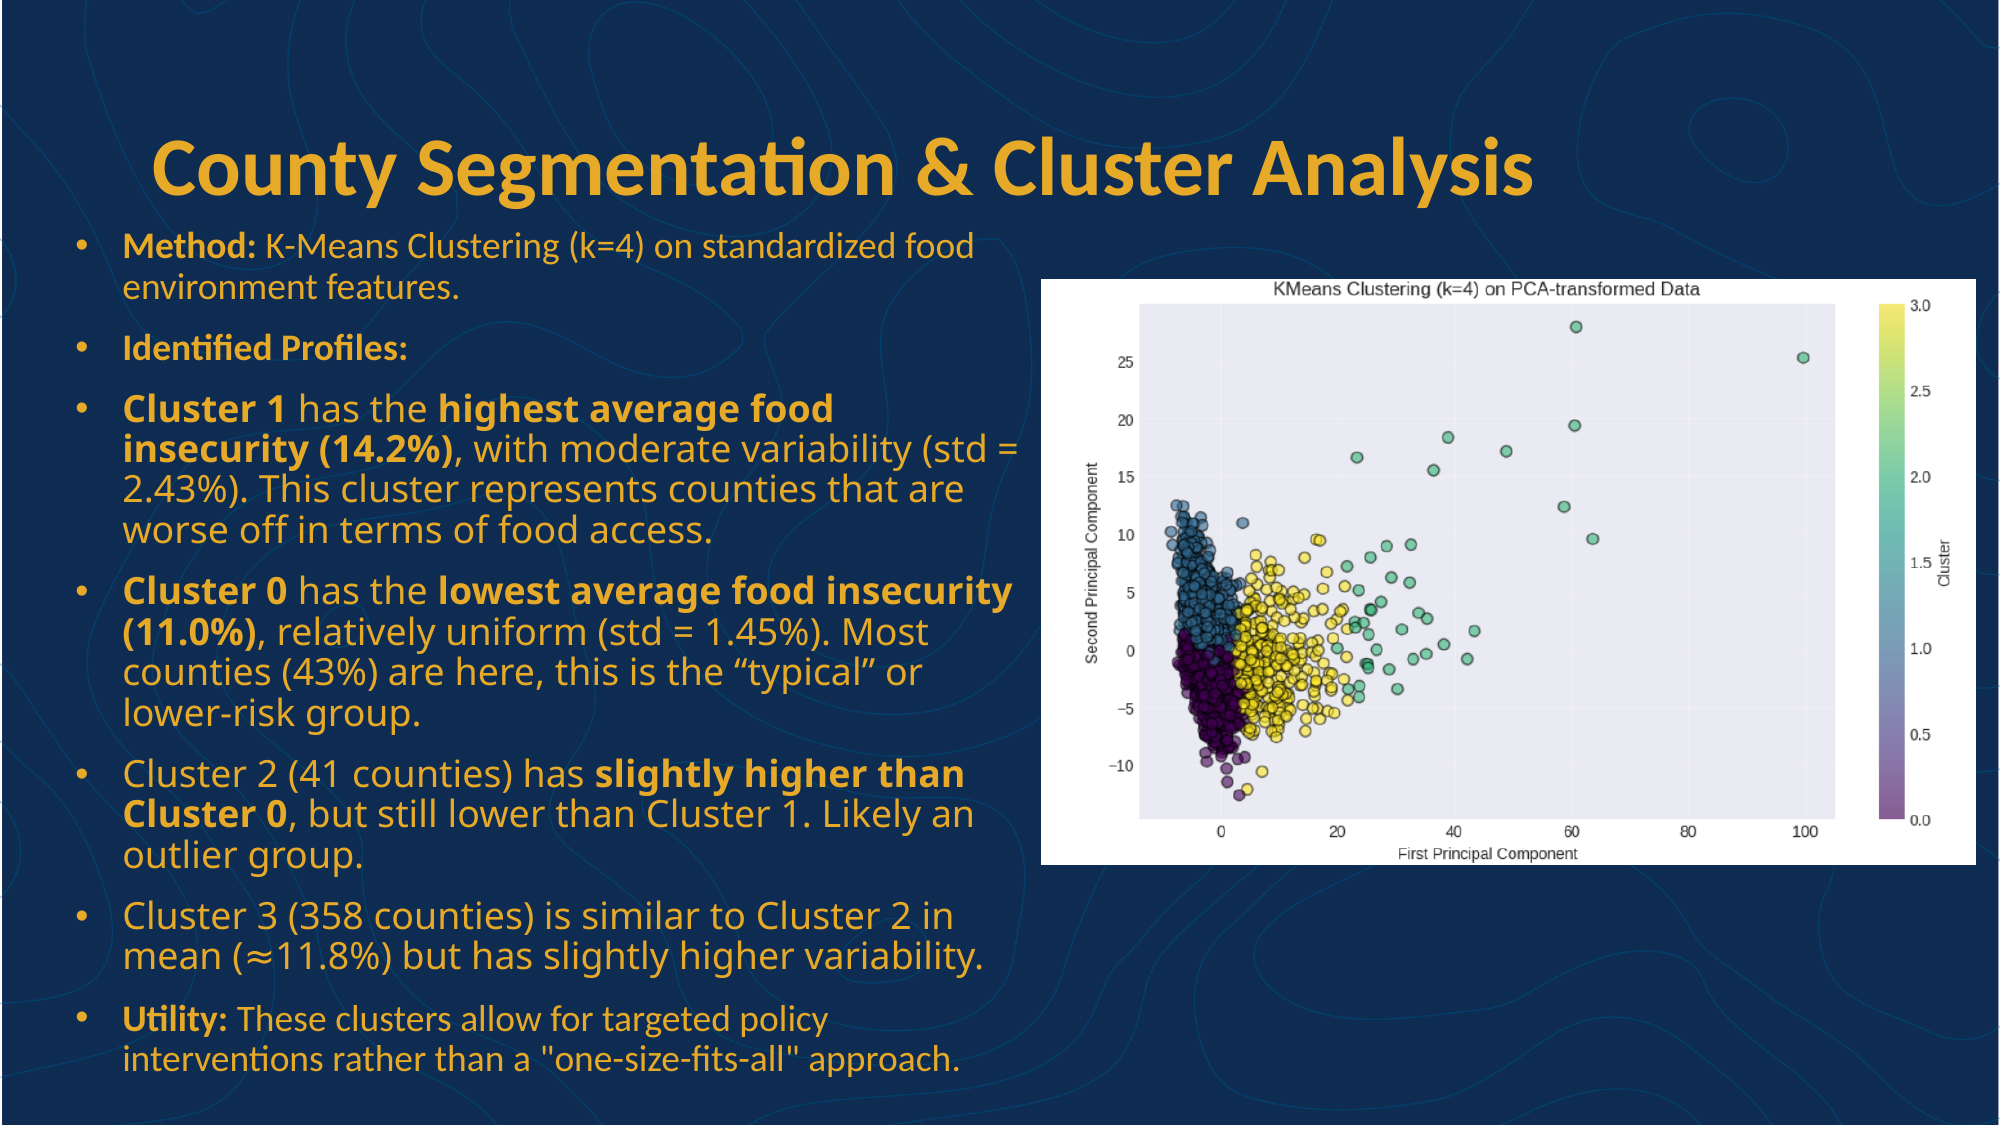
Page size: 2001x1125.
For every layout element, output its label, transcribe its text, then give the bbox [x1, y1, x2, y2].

list Method: K-Means Clustering (k=4) on standardized food environment features. Identified Profiles: Cluster 1 has the highest average food insecurity (14.2%), with moderate variability (std = 2.43%). This cluster represents counties that are worse off in terms of food access. Cluster 0 has the lowest average food insecurity (11.0%), relatively uniform (std = 1.45%). Most counties (43%) are here, this is the “typical” or lower-risk group. Cluster 2 (41 counties) has slightly higher than Cluster 0, but still lower than Cluster 1. Likely an outlier group. Cluster 3 (358 counties) is similar to Cluster 2 in mean (≈11.8%) but has slightly higher variability. Utility: These clusters allow for targeted policy interventions rather than a "one-size-fits-all" approach. [60, 219, 1046, 742]
title County Segmentation & Cluster Analysis [137, 59, 1863, 278]
picture [0, 0, 2000, 1125]
